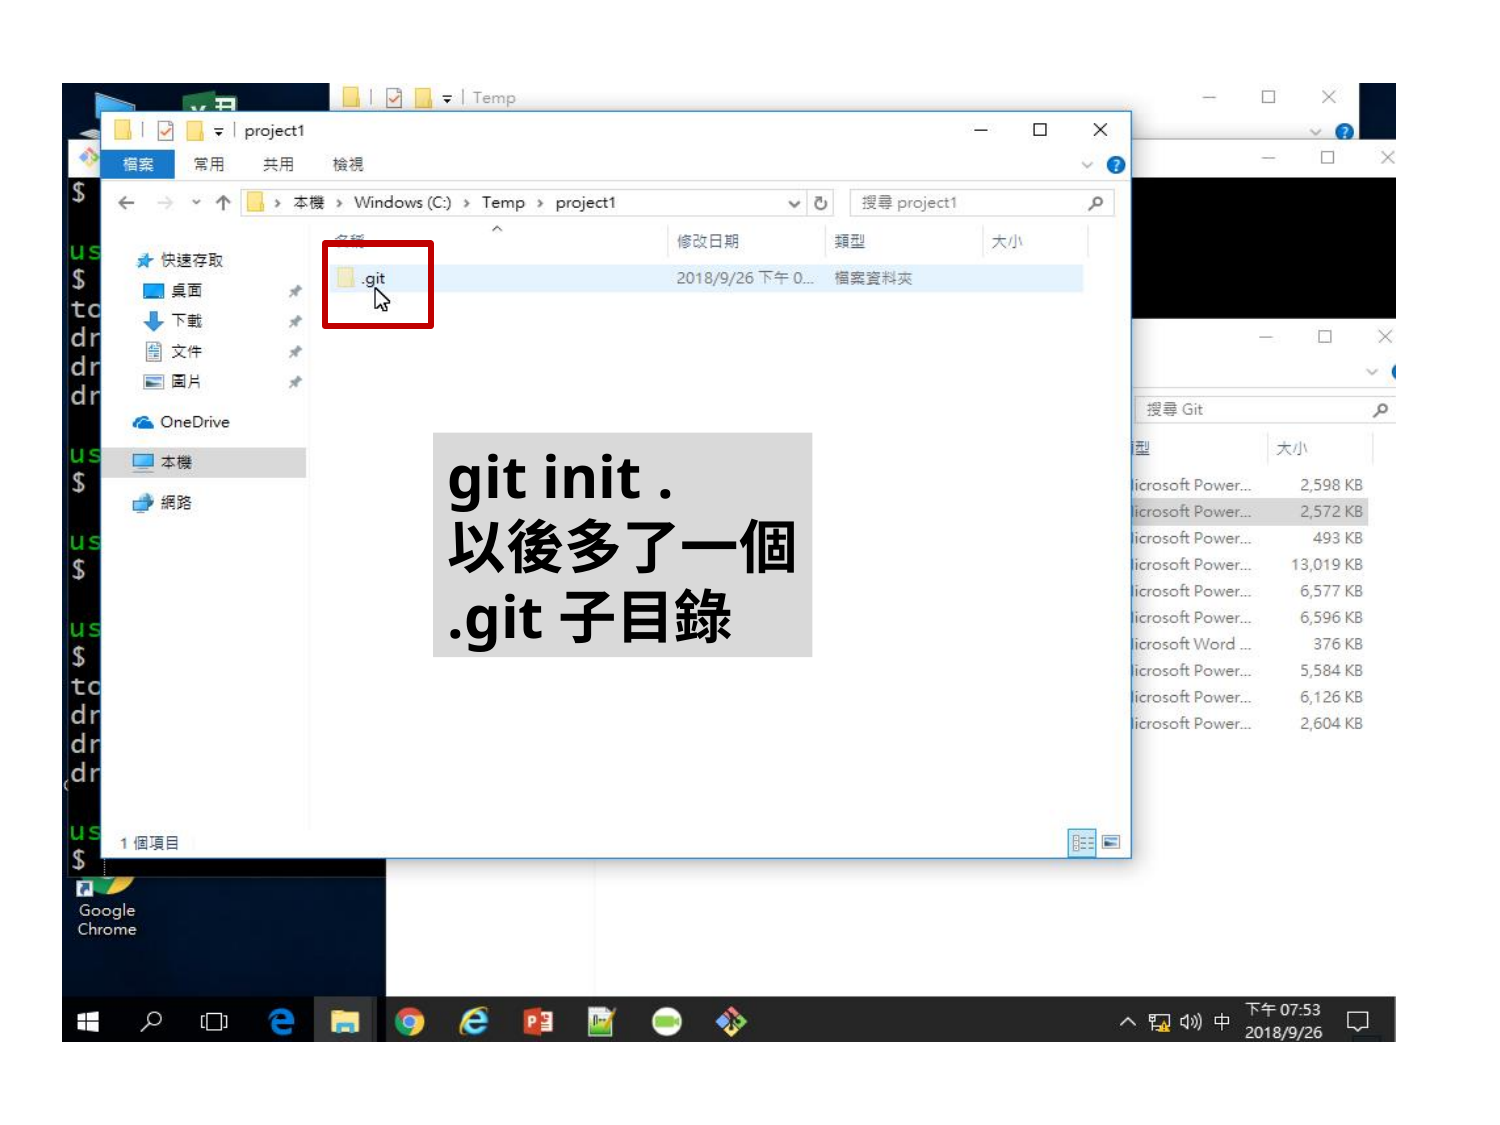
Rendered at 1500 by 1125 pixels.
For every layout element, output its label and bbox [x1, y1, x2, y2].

picture [62, 83, 1396, 1042]
